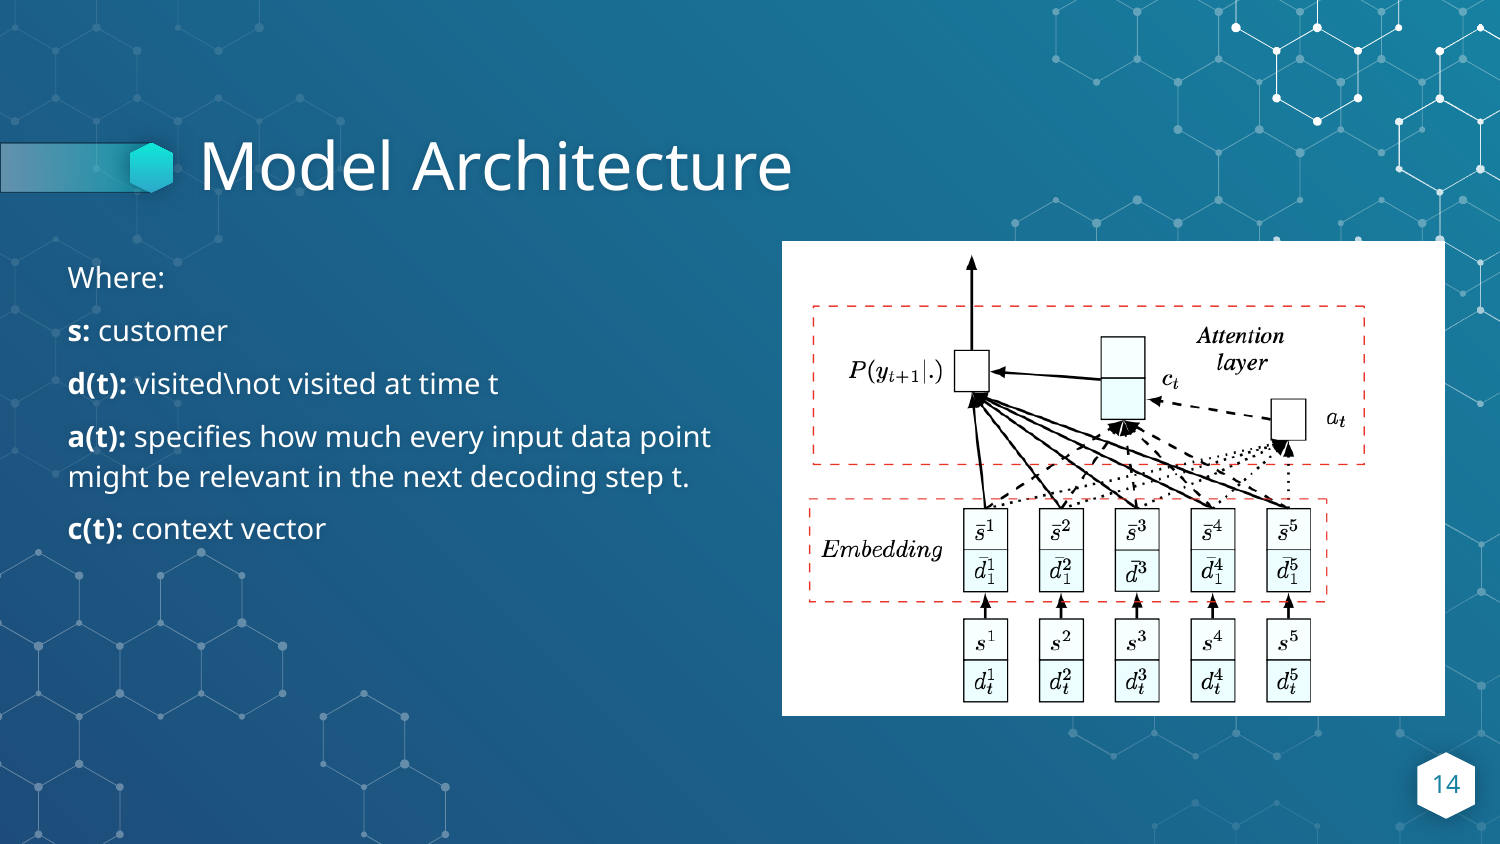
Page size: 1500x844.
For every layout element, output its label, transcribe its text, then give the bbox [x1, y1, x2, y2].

picture [782, 240, 1445, 717]
title Model Architecture [198, 140, 1302, 198]
slide_number 14 [1417, 752, 1475, 819]
list Where: s: customer d(t): visited\not visited at time t a(t): specifies how much every input data point might be relevant in the next decoding step t. c(t): context vector [55, 254, 750, 753]
